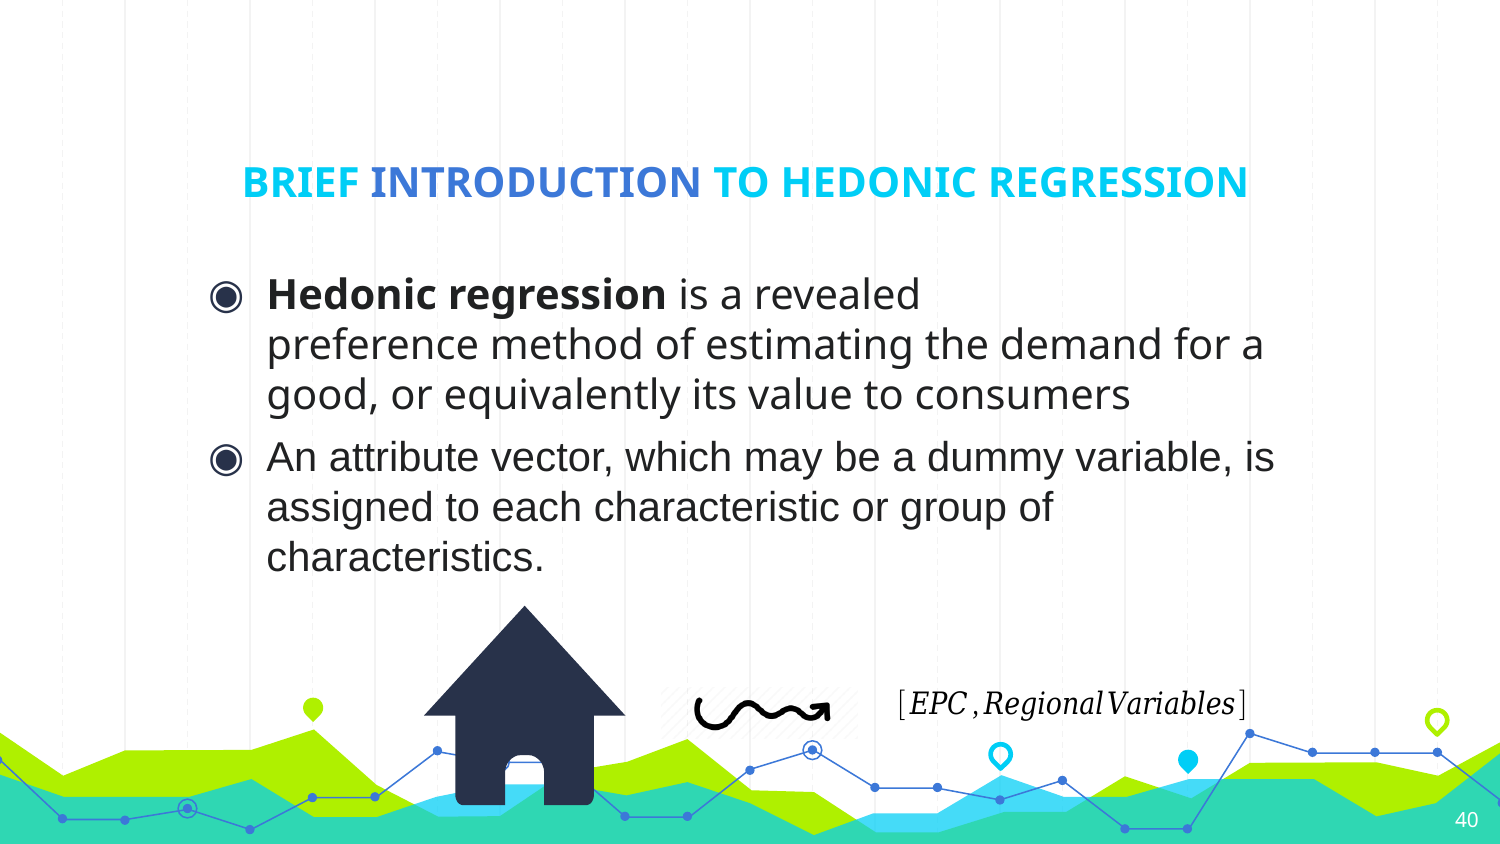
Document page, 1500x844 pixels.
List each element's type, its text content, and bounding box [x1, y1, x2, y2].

list Hedonic regression is a revealed preference method of estimating the demand for a good, or equivalently its value to consumers An attribute vector, which may be a dummy variable, is assigned to each characteristic or group of characteristics. [176, 252, 1325, 606]
text_box [423, 605, 626, 806]
slide_number 40 [1403, 791, 1494, 844]
picture [660, 687, 859, 740]
title BRIEF INTRODUCTION TO HEDONIC REGRESSION [171, 103, 1320, 222]
